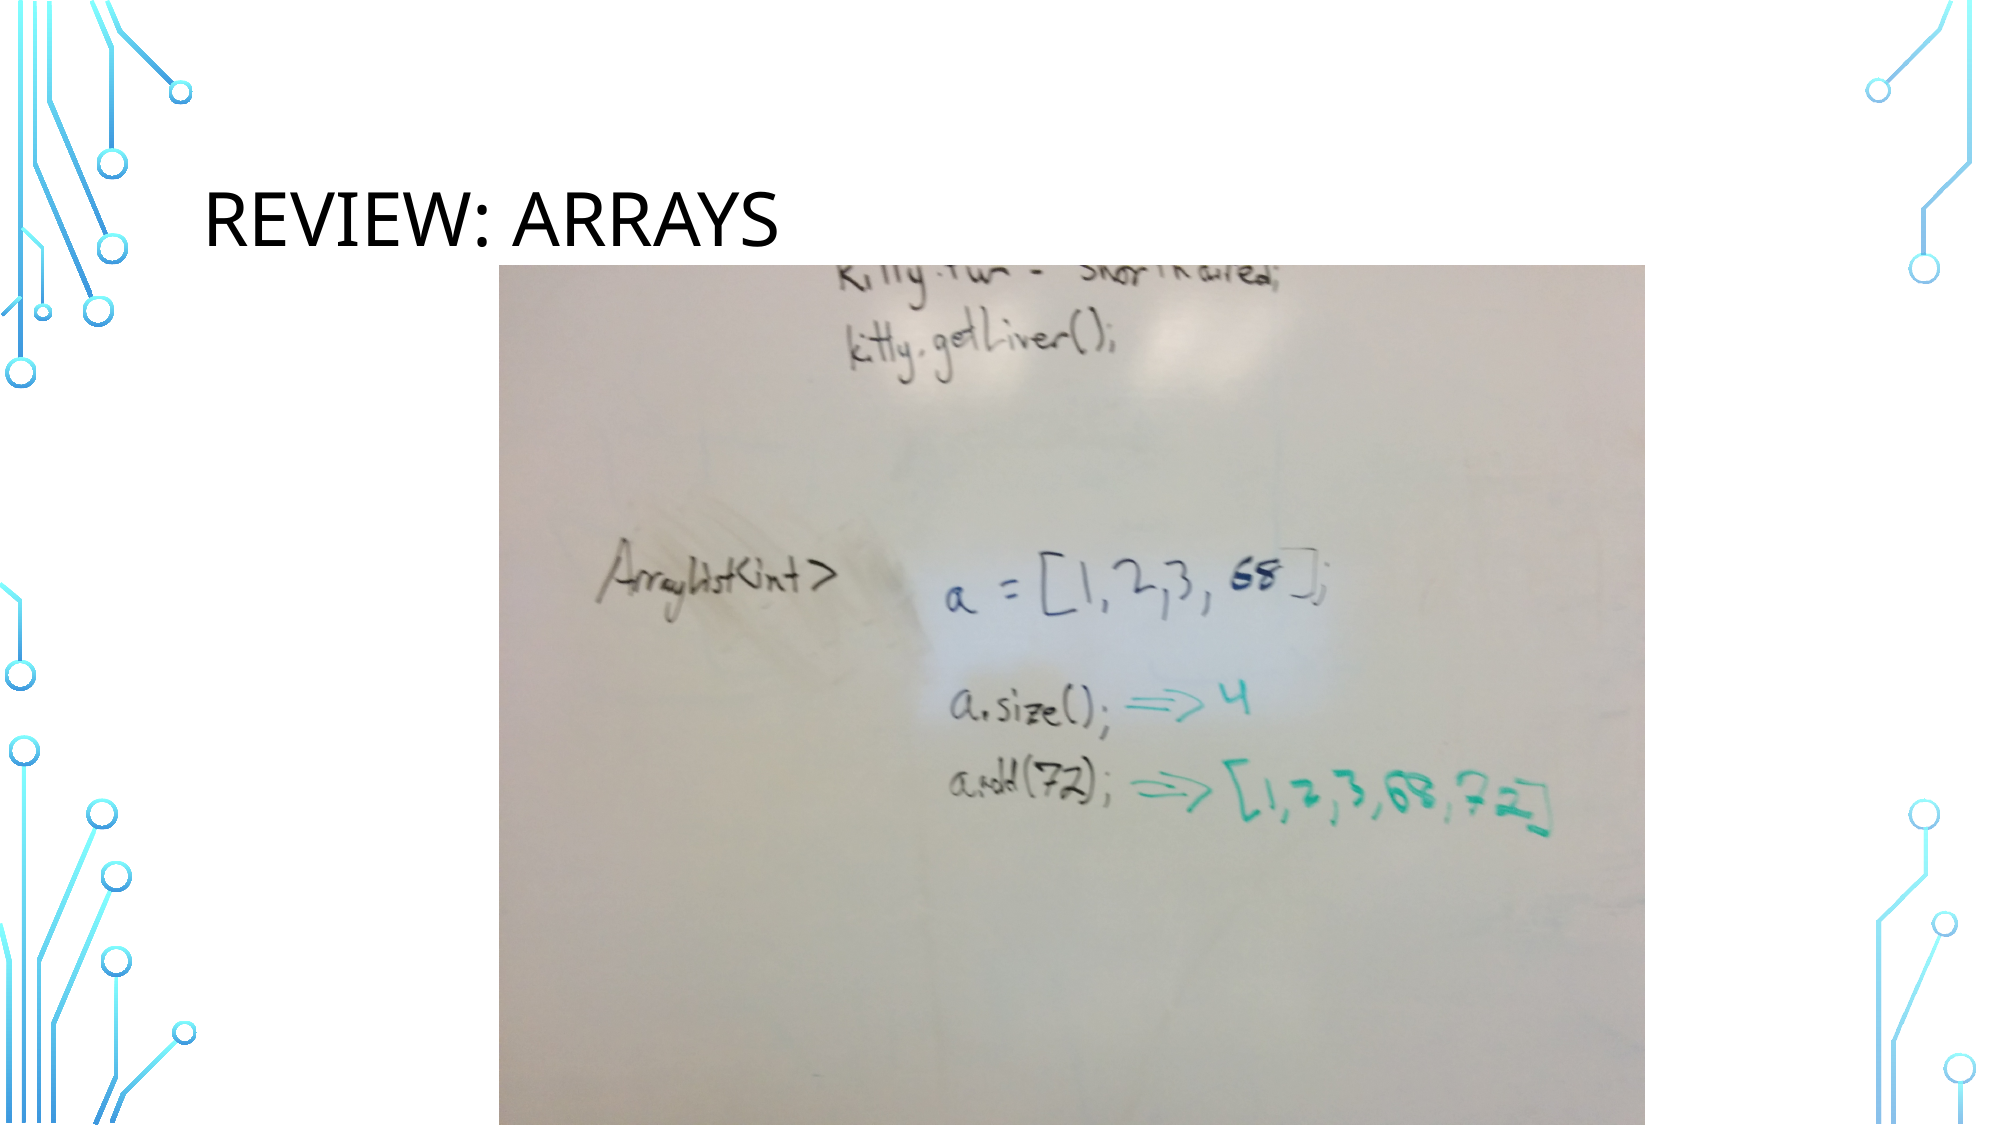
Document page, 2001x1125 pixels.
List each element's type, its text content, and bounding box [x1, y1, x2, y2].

title Review: Arrays [187, 101, 1813, 344]
picture [499, 265, 1646, 1125]
